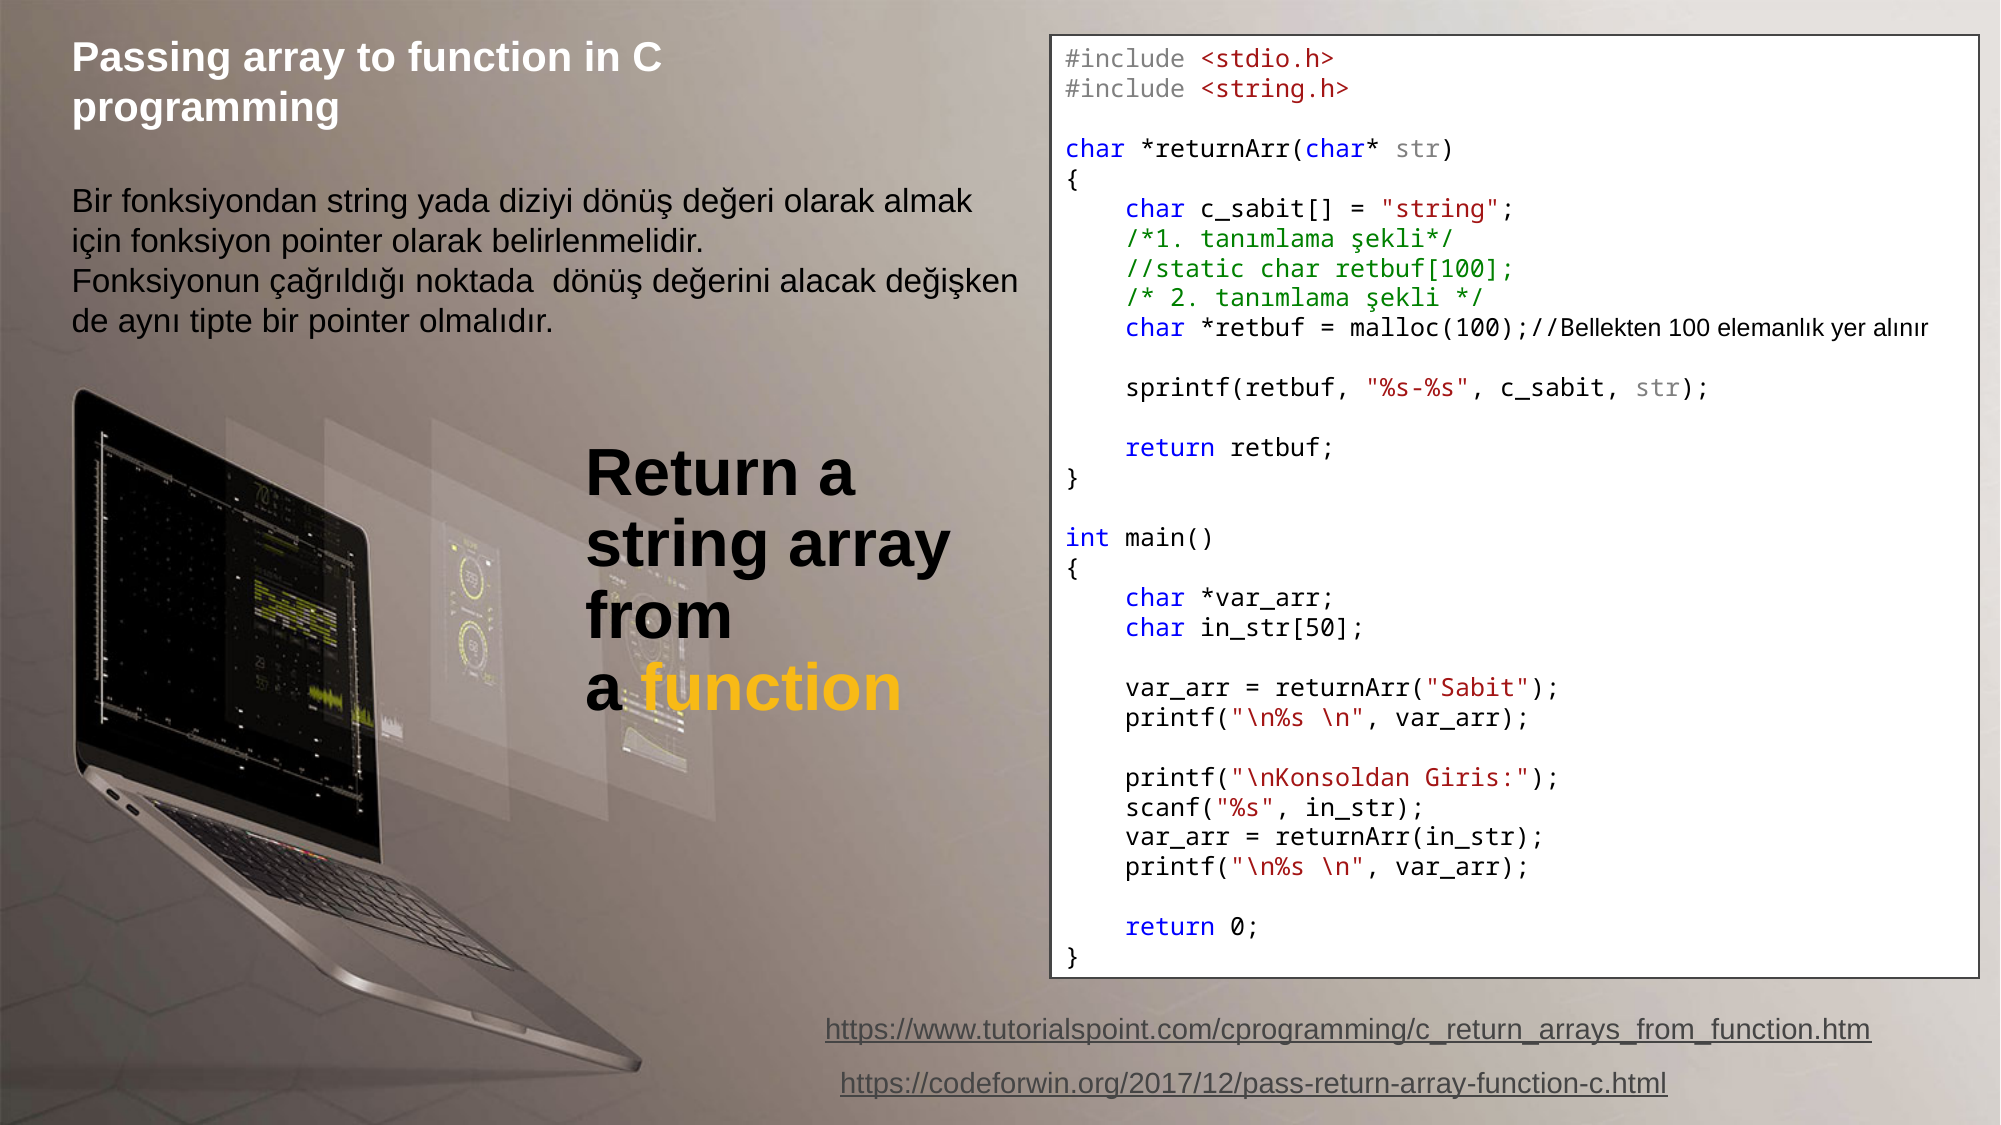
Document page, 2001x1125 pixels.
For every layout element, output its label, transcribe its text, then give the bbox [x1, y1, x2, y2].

text_box #include <stdio.h> #include <string.h> char *returnArr(char* str) { char c_sabit[] = "string"; /*1. tanımlama şekli*/ //static char retbuf[100]; /* 2. tanımlama şekli */ char *retbuf = malloc(100);//Bellekten 100 elemanlık yer alınır sprintf(retbuf, "%s-%s", c_sabit, str); return retbuf; } int main() { char *var_arr; char in_str[50]; var_arr = returnArr("Sabit"); printf("\n%s \n", var_arr); printf("\nKonsoldan Giris:"); scanf("%s", in_str); var_arr = returnArr(in_str); printf("\n%s \n", var_arr); return 0; } [1049, 34, 1980, 979]
text_box Passing array to function in C programming [56, 22, 736, 171]
text_box Return a string array from a function [570, 430, 971, 849]
text_box Bir fonksiyondan string yada diziyi dönüş değeri olarak almak için fonksiyon pointer olarak belirlenmelidir. Fonksiyonun çağrıldığı noktada dönüş değerini alacak değişken de aynı tipte bir pointer olmalıdır. [56, 171, 1036, 347]
picture [0, 0, 2001, 1125]
text_box https://www.tutorialspoint.com/cprogramming/c_return_arrays_from_function.htm [810, 1003, 1980, 1053]
text_box https://codeforwin.org/2017/12/pass-return-array-function-c.html [825, 1057, 1826, 1107]
